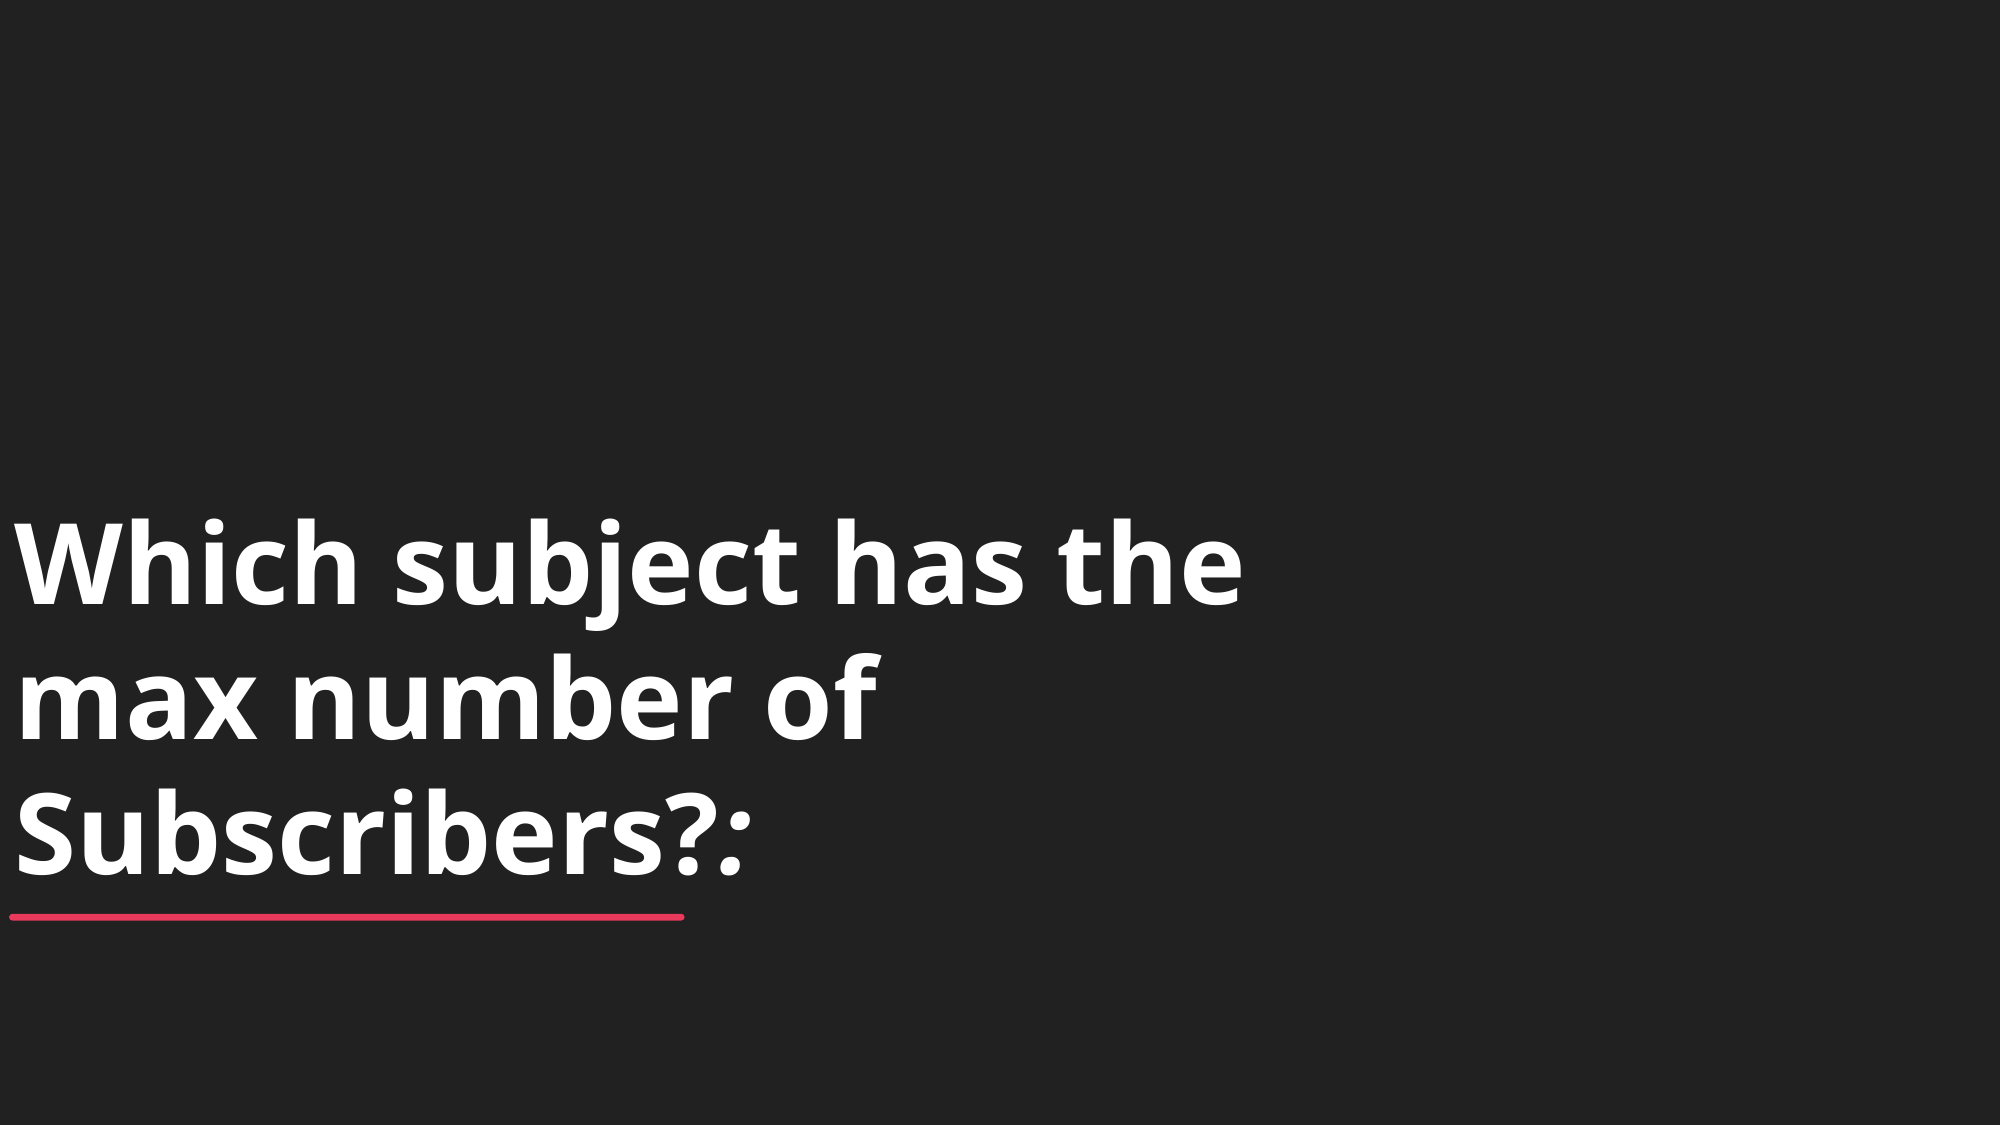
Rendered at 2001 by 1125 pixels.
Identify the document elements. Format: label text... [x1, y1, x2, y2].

text_box Which subject has the max number of Subscribers?: [0, 484, 1467, 757]
